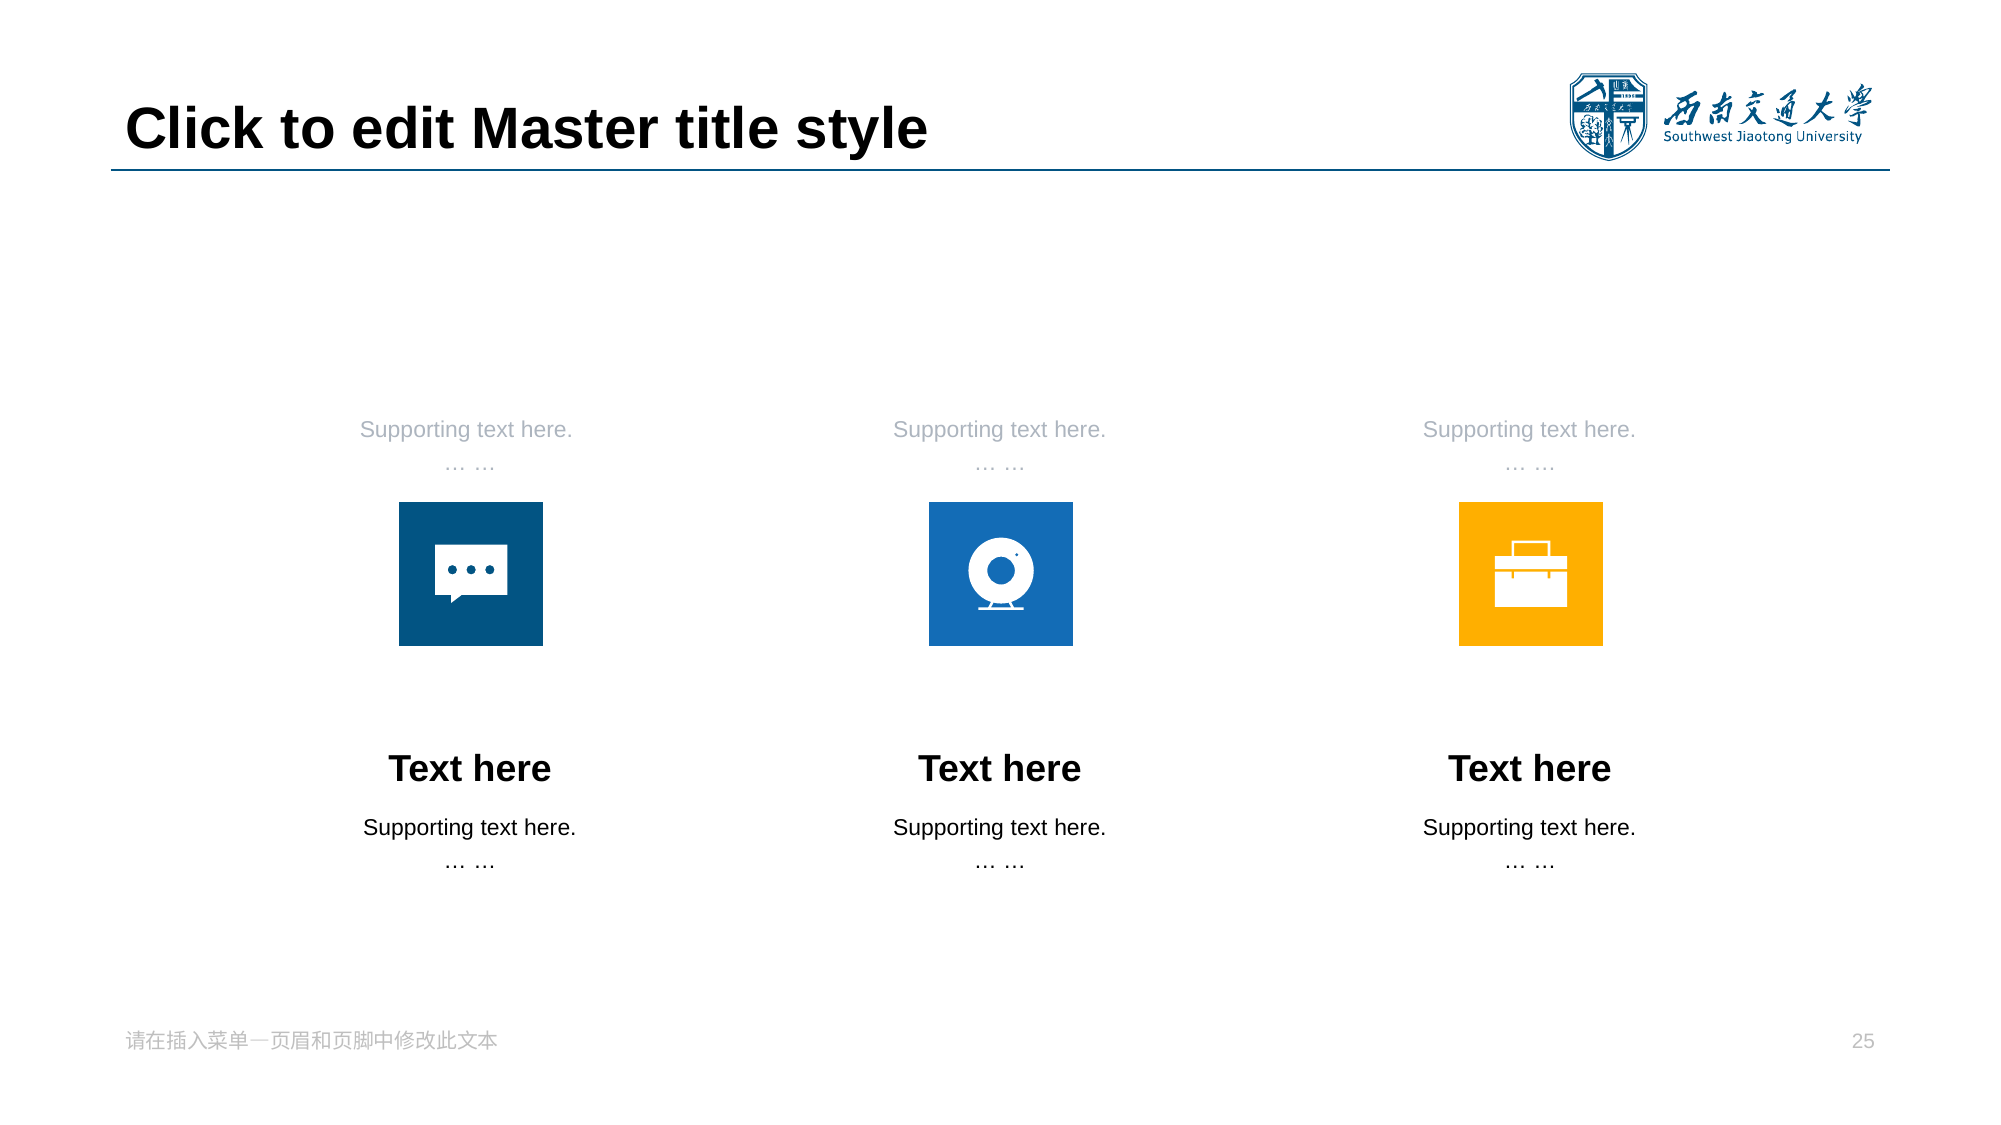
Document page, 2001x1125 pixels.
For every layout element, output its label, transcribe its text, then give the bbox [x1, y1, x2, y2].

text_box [265, 401, 1735, 939]
footer 请在插入菜单—页眉和页脚中修改此文本 [109, 1023, 790, 1058]
slide_number 25 [1412, 1023, 1890, 1058]
title Click to edit Master title style [109, 0, 1890, 169]
